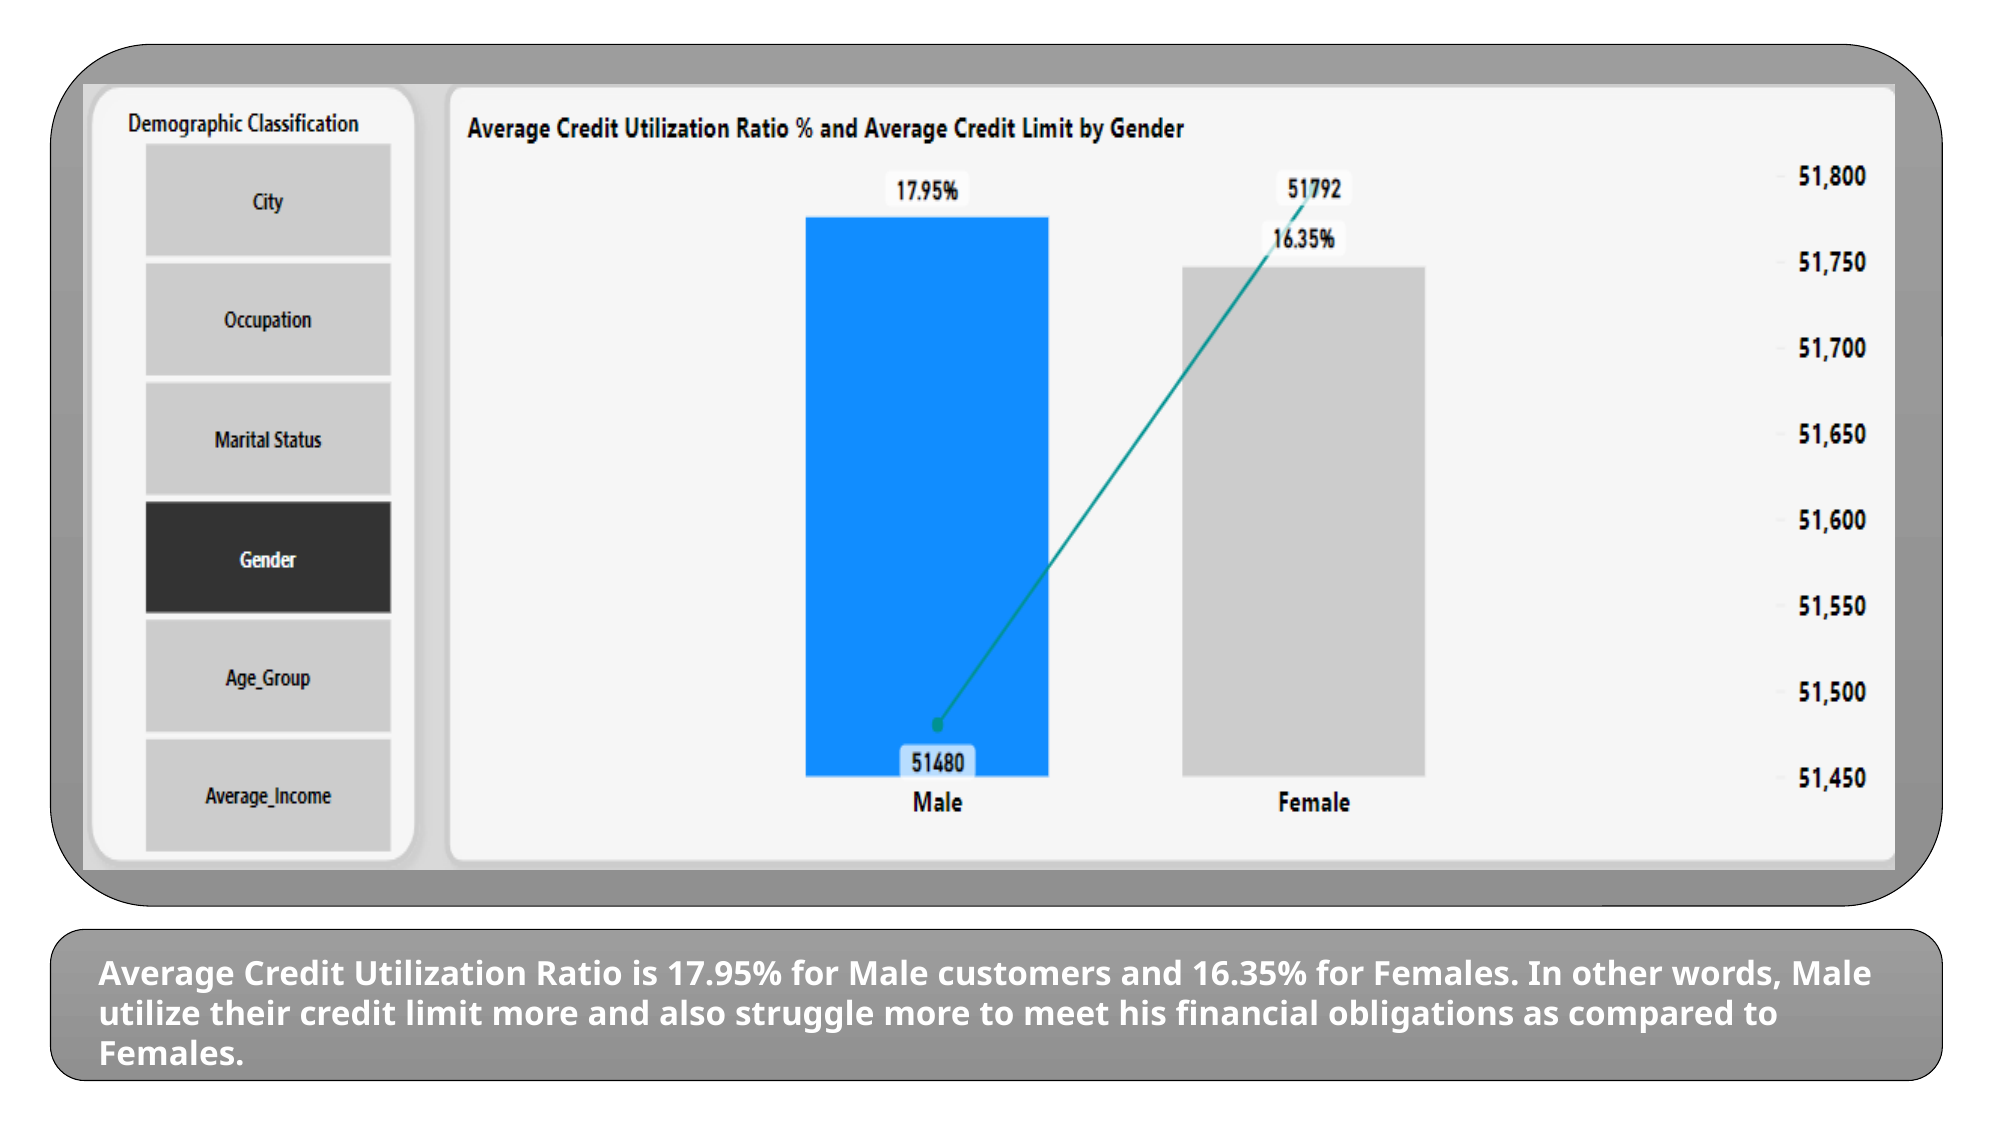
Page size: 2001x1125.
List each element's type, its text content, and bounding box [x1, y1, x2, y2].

picture [83, 84, 1895, 870]
text_box [49, 928, 1943, 1082]
text_box [49, 43, 1943, 907]
text_box Average Credit Utilization Ratio is 17.95% for Male customers and 16.35% for Females. In other words, Male utilize their credit limit more and also struggle more to meet his financial obligations as compared to Females. [83, 944, 1895, 1080]
